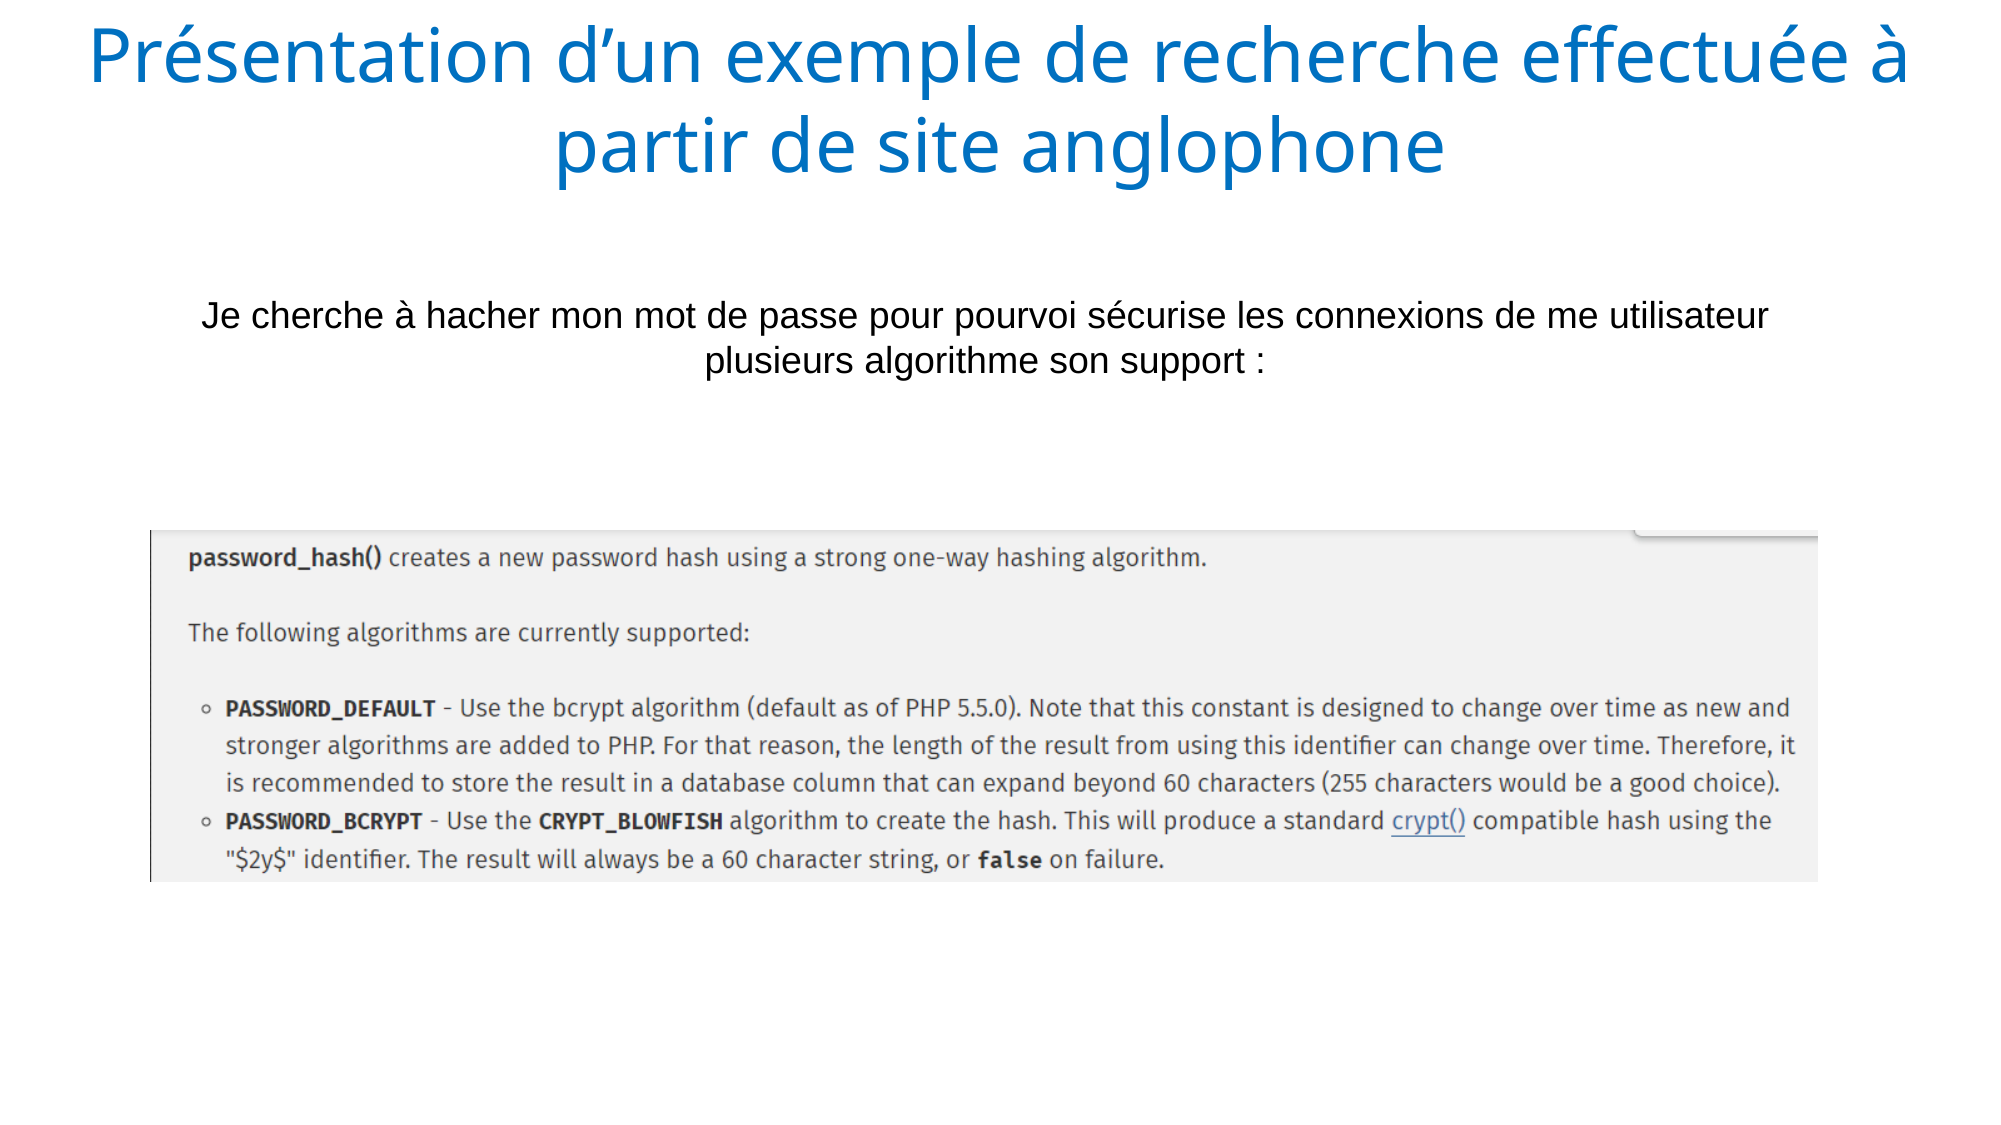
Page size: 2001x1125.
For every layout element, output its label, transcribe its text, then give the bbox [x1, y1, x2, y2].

picture [150, 530, 1818, 882]
text_box Présentation d’un exemple de recherche effectuée à partir de site anglophone [0, 0, 2000, 195]
text_box Je cherche à hacher mon mot de passe pour pourvoi sécurise les connexions de me utilisateur plusieurs algorithme son support : [154, 283, 1816, 434]
